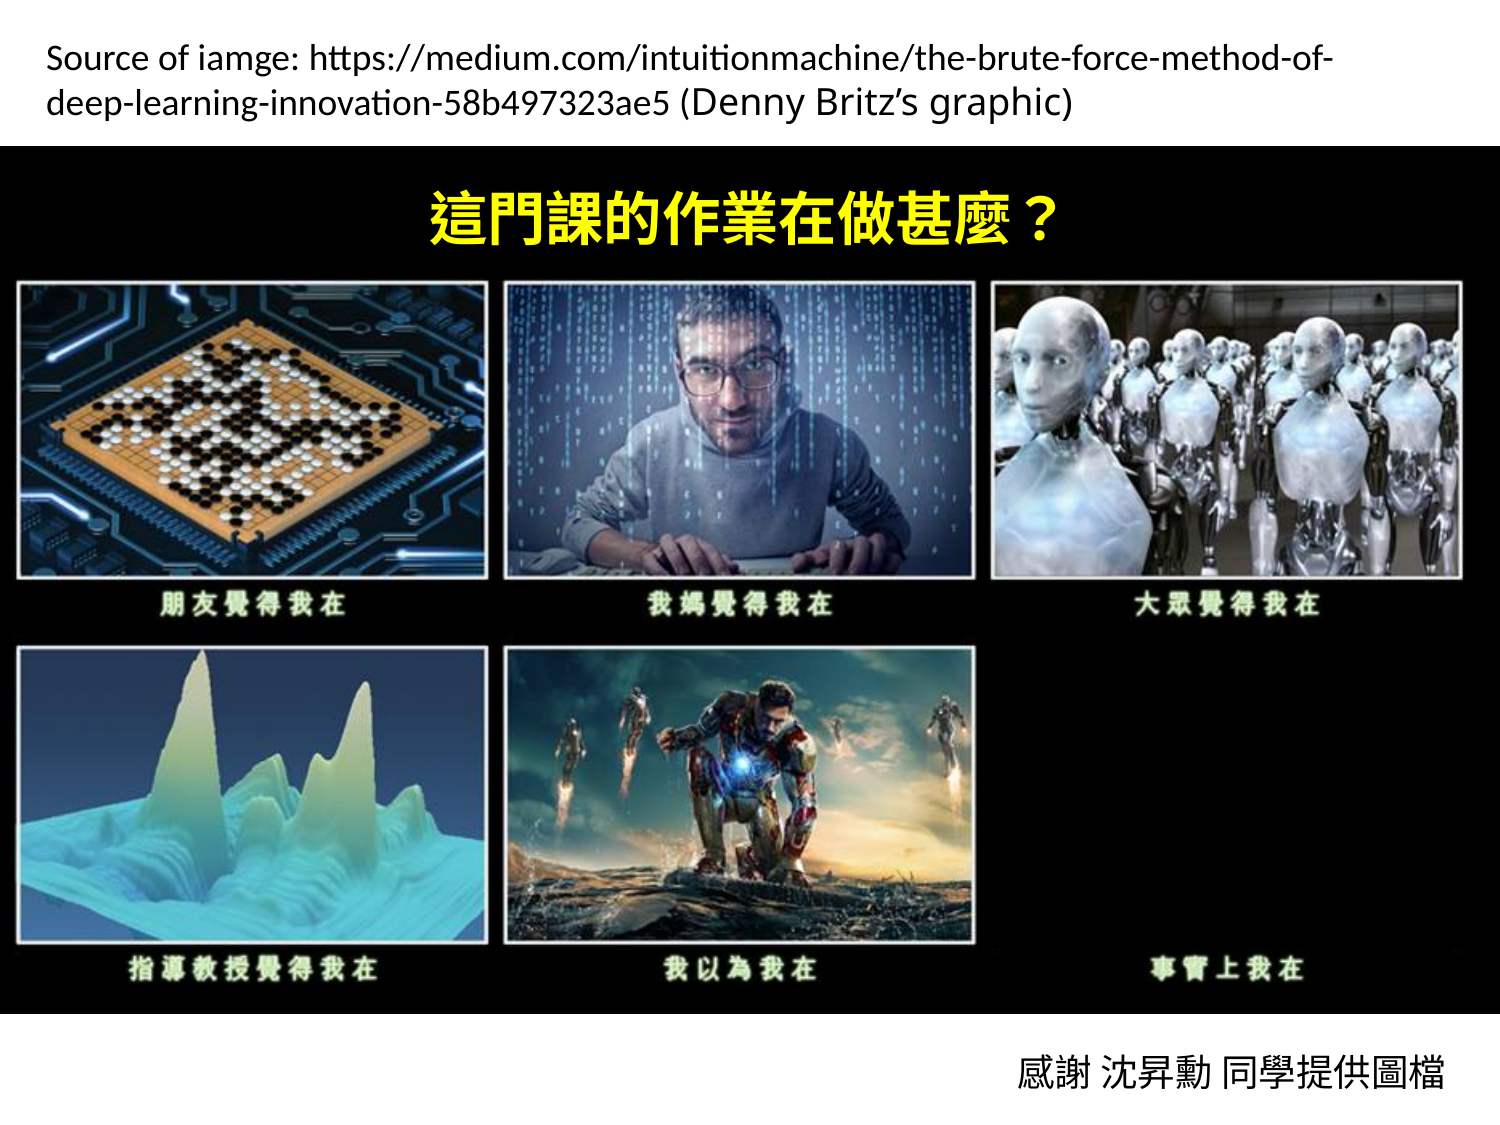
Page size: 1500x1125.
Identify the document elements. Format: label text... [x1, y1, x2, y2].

text_box 感謝 沈昇勳 同學提供圖檔 [975, 1041, 1488, 1102]
text_box Source of iamge: https://medium.com/intuitionmachine/the-brute-force-method-of-deep-learning-innovation-58b497323ae5 (Denny Britz’s graphic) [31, 25, 1415, 131]
picture [0, 146, 1500, 1014]
